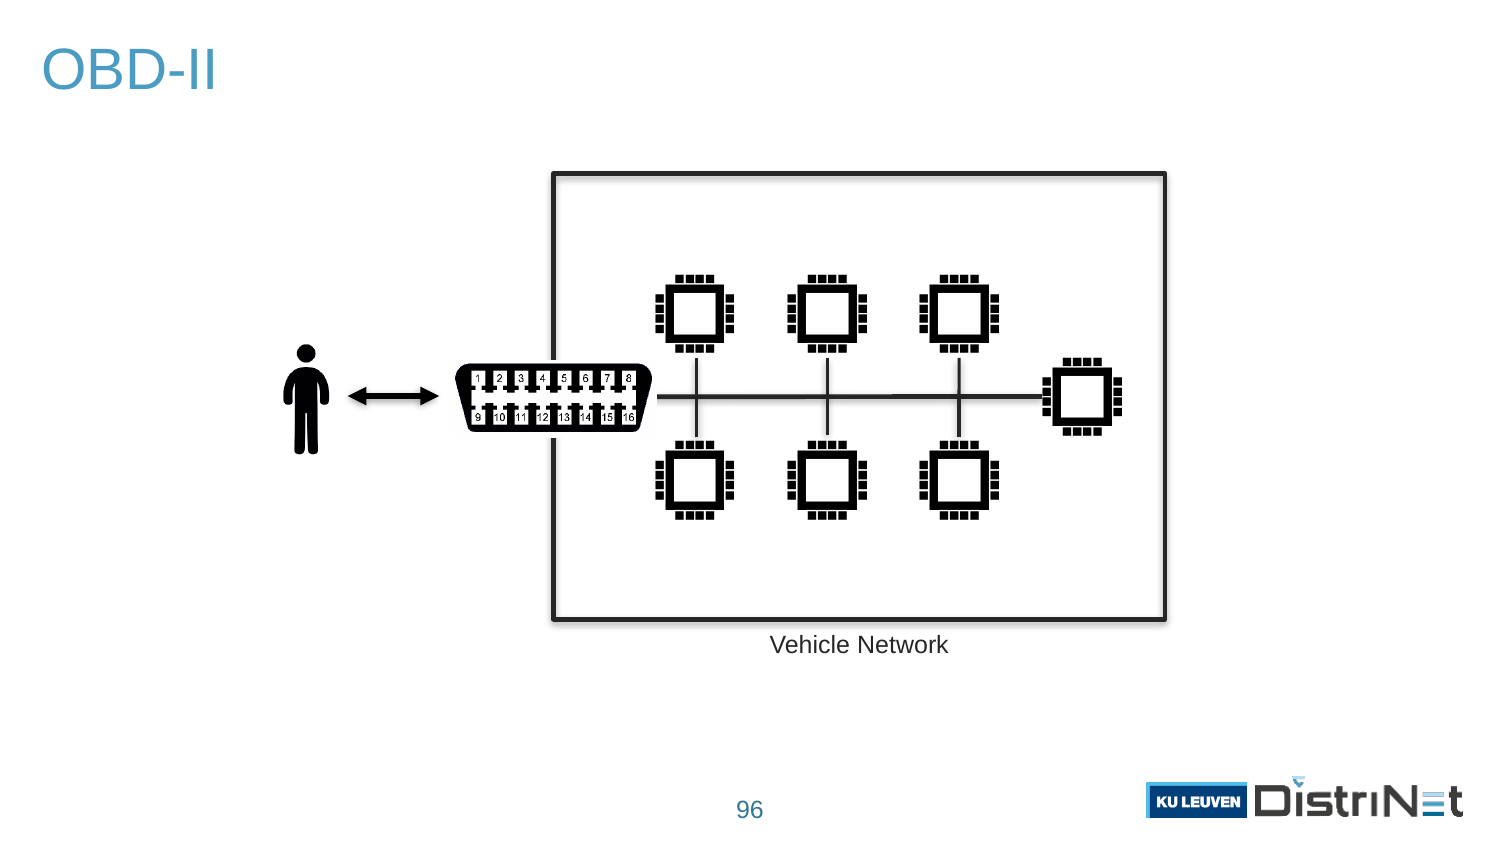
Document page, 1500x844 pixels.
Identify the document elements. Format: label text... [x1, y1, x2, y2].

picture [914, 268, 1004, 359]
picture [198, 342, 414, 456]
picture [649, 268, 740, 359]
picture [914, 435, 1004, 525]
picture [1255, 776, 1463, 817]
slide_number 96 [679, 786, 821, 832]
picture [782, 435, 872, 525]
picture [450, 360, 740, 525]
text_box [553, 173, 1166, 620]
picture [782, 268, 872, 359]
text_box Vehicle Network [754, 621, 964, 667]
picture [1146, 782, 1247, 818]
title OBD-II [26, 23, 1463, 110]
picture [1037, 351, 1128, 442]
